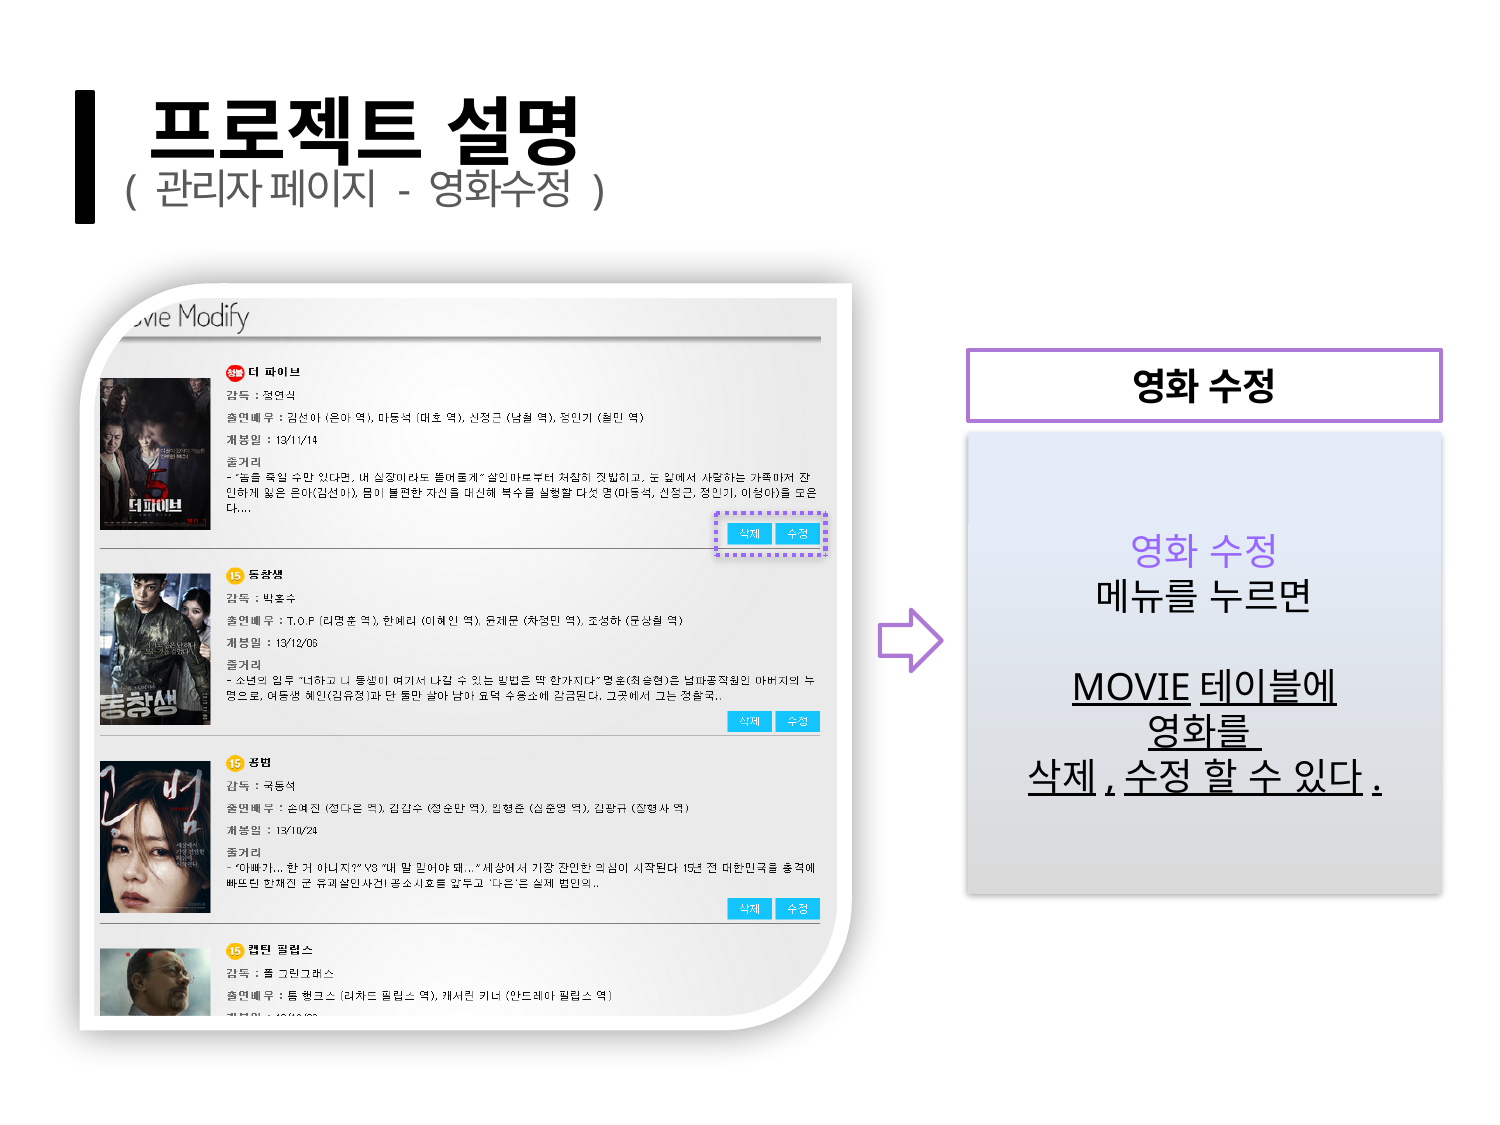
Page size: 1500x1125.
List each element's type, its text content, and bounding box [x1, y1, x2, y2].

text_box 프로젝트 설명 [133, 77, 599, 182]
picture [86, 290, 845, 1024]
text_box 영화 수정 메뉴를 누르면 MOVIE테이블에 영화를 삭제,수정 할 수 있다. [968, 432, 1442, 894]
text_box ( 관리자 페이지 - 영화수정 ) [110, 156, 620, 221]
text_box [75, 90, 95, 224]
text_box [877, 607, 944, 674]
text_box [716, 512, 826, 556]
text_box 영화 수정 [966, 348, 1443, 423]
